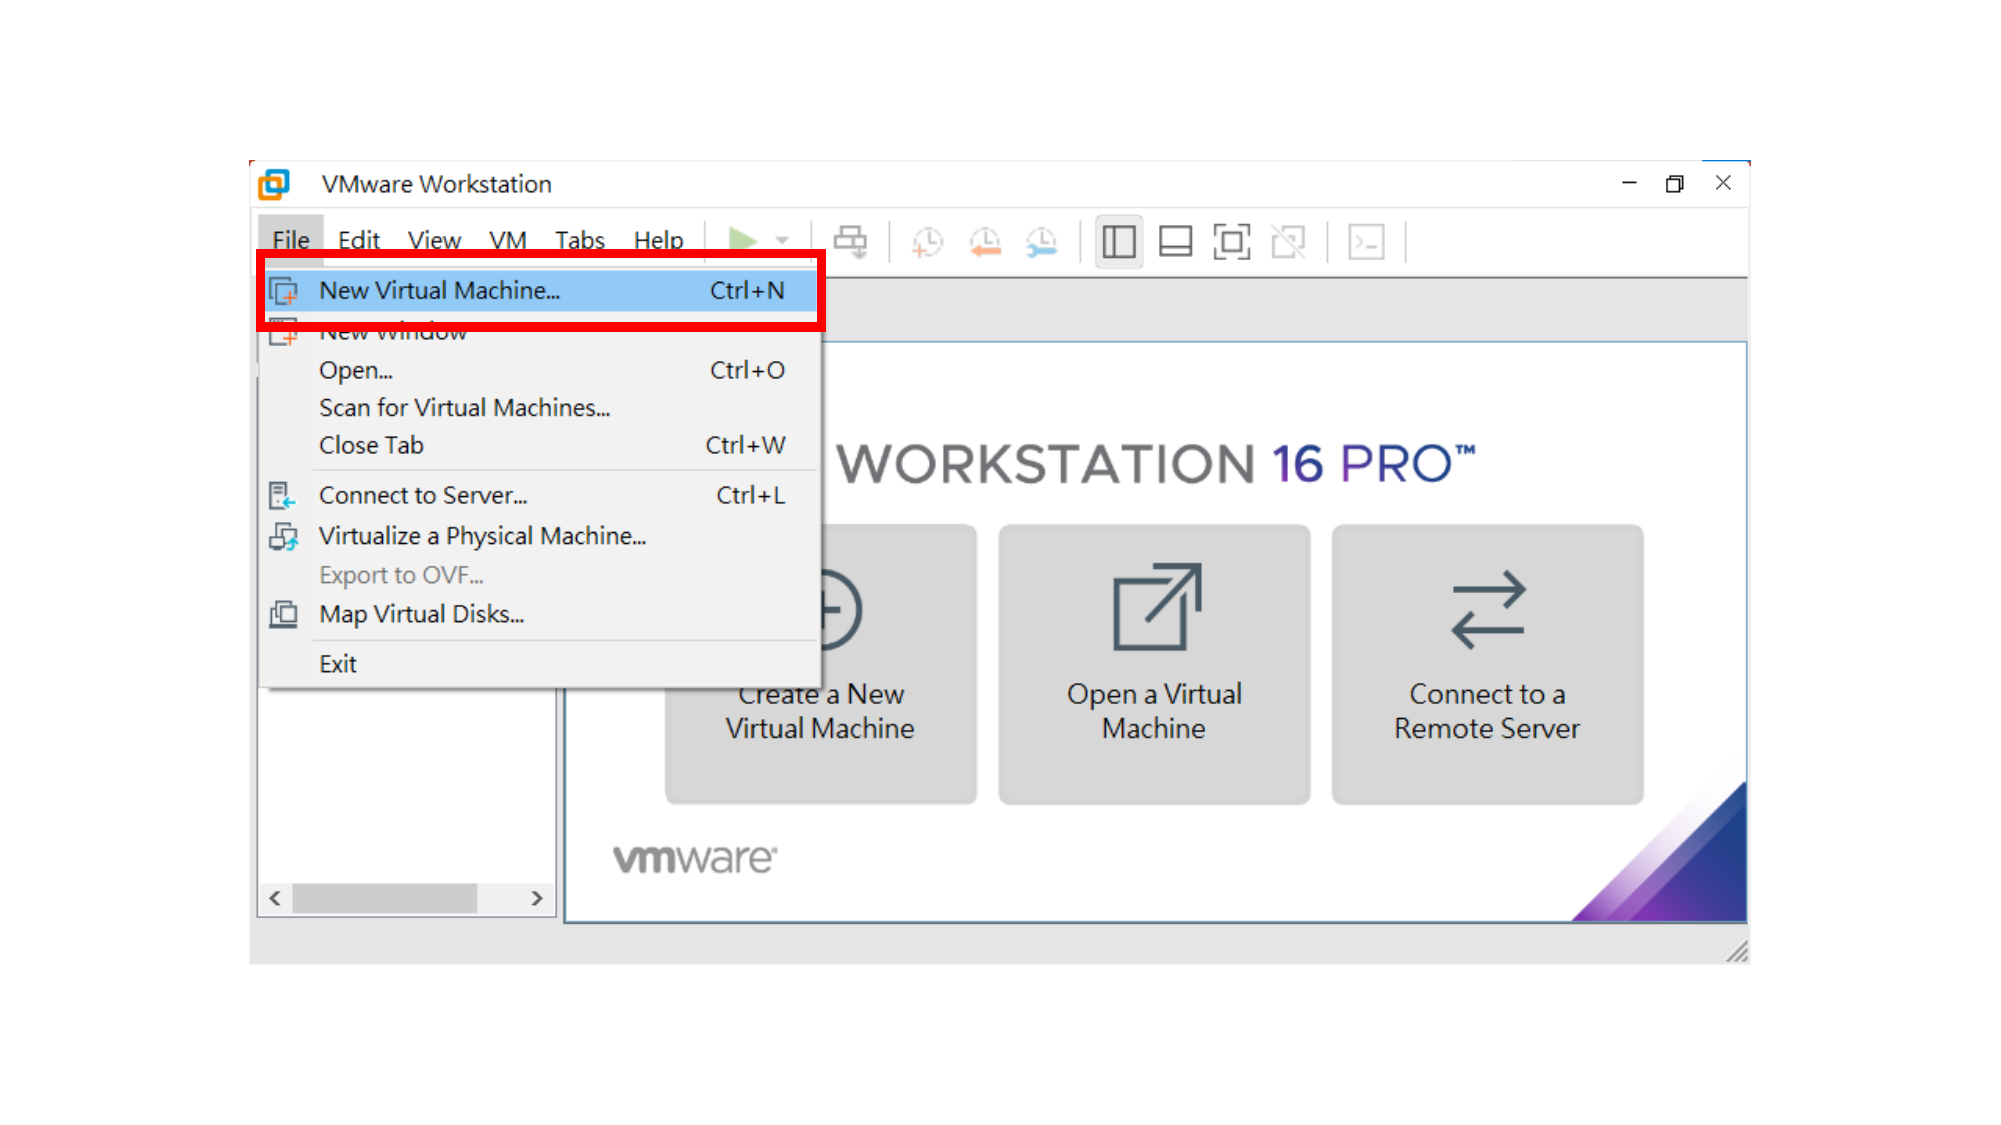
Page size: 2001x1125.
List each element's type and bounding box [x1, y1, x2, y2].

picture [249, 160, 1751, 965]
